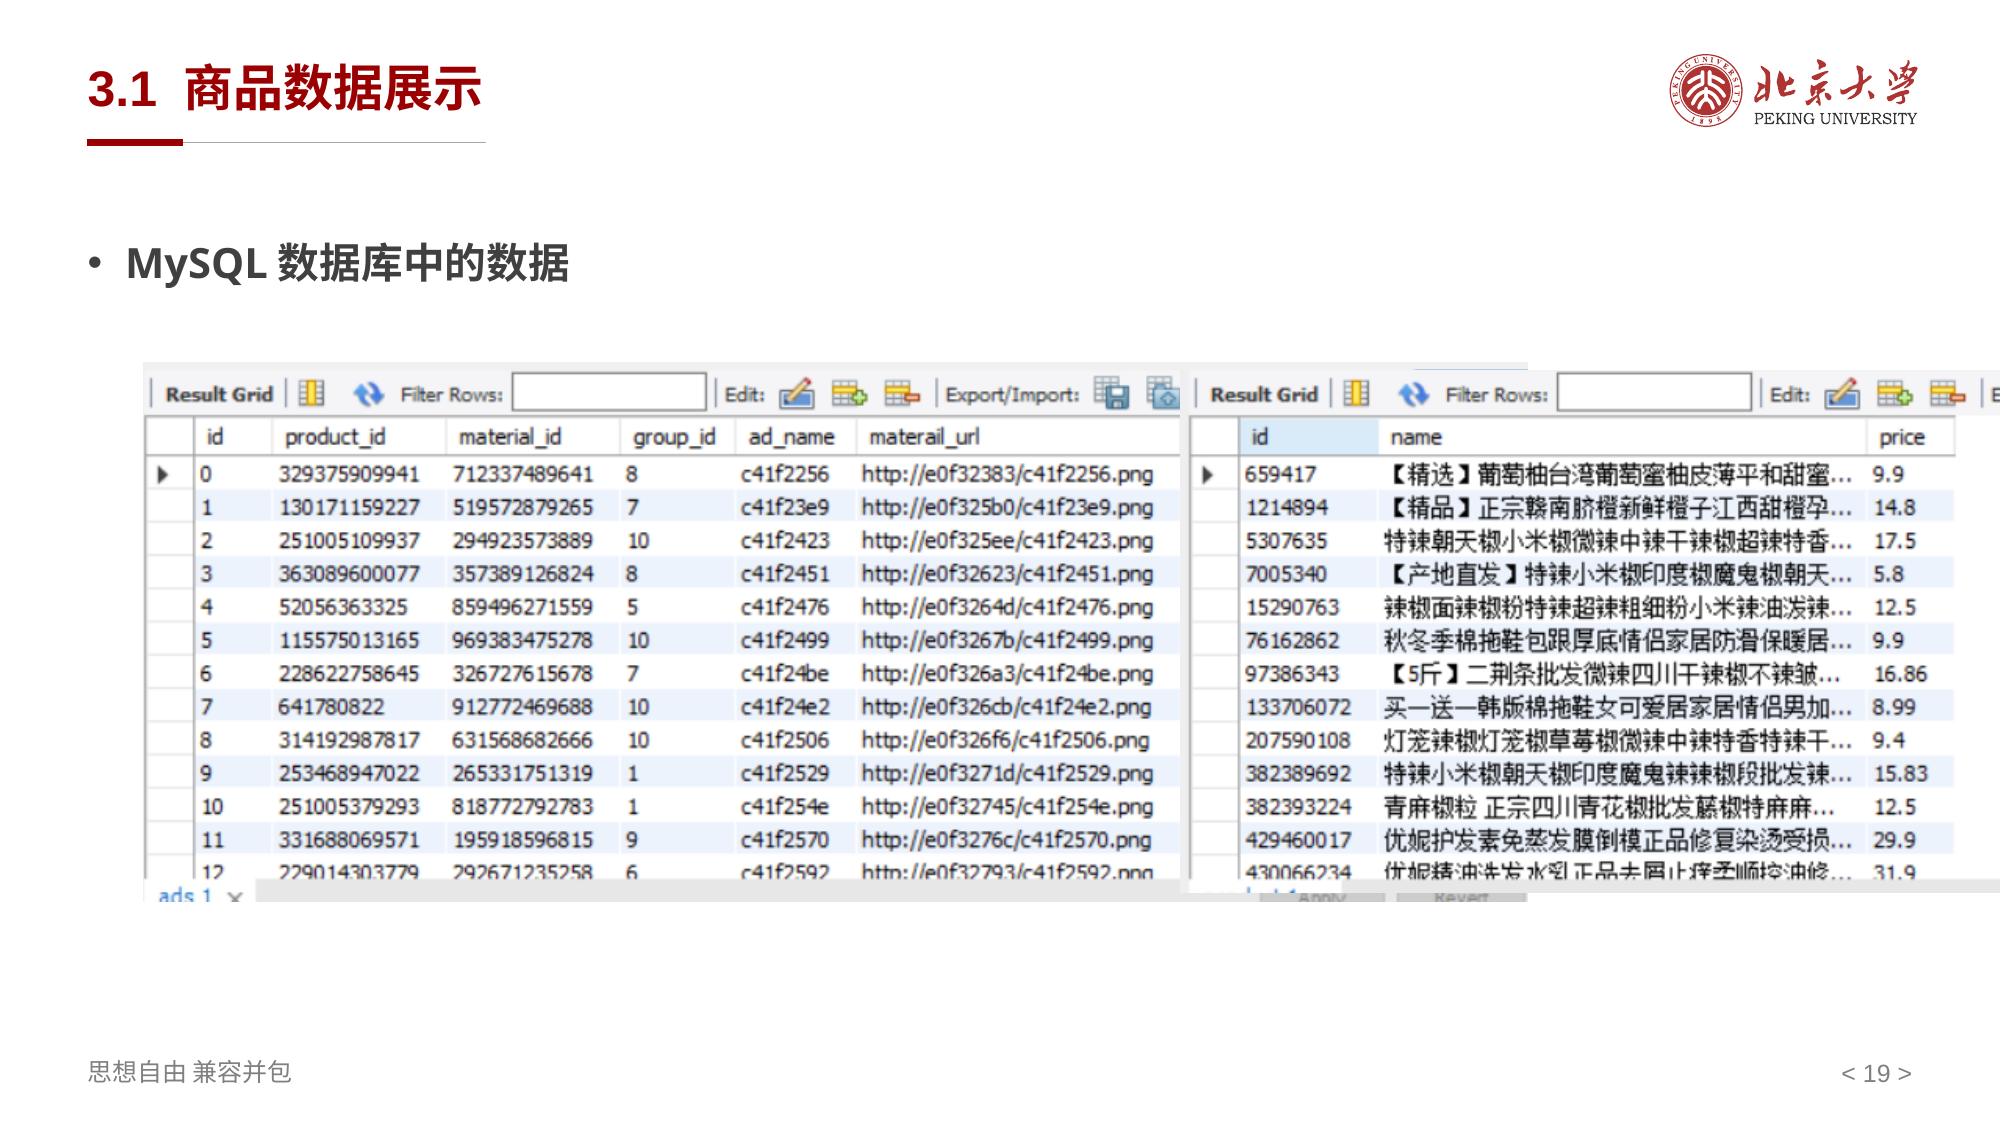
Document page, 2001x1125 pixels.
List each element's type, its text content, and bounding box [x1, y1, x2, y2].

title 3.1 商品数据展示 [72, 39, 1559, 142]
slide_number < > [1477, 1048, 1928, 1097]
picture [143, 362, 2000, 902]
list MySQL数据库中的数据 [72, 155, 1865, 349]
